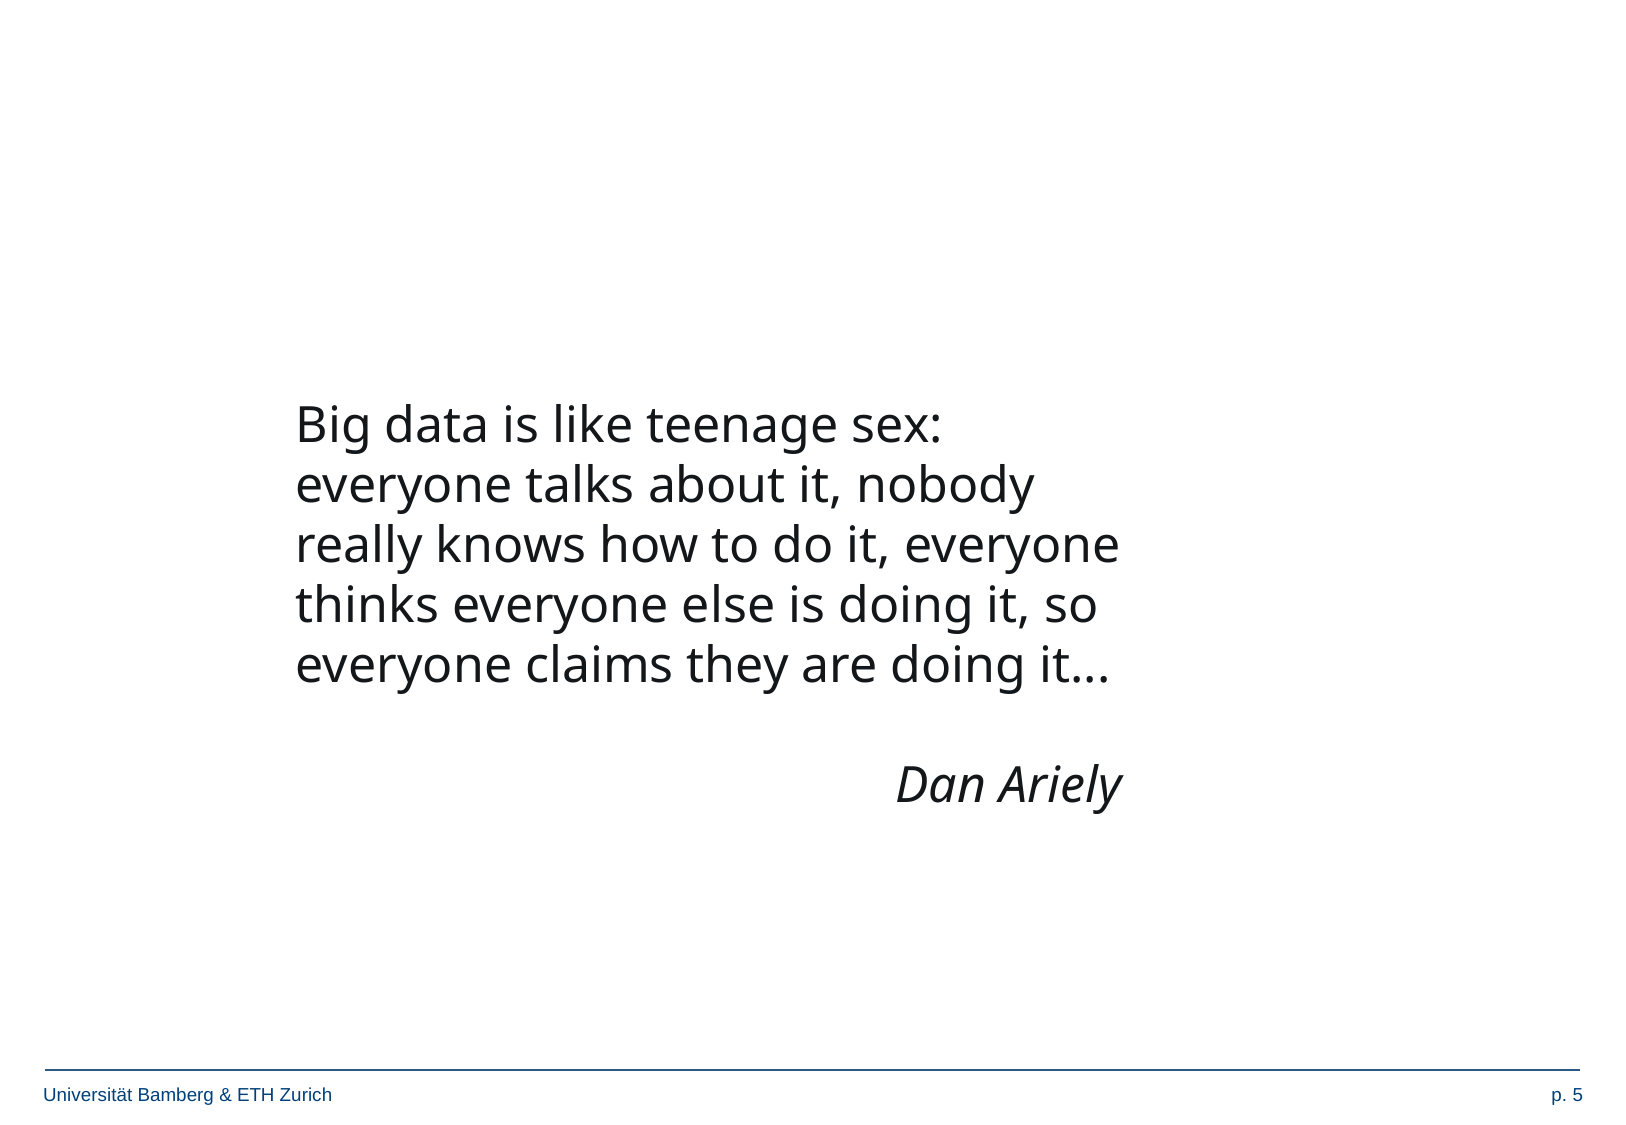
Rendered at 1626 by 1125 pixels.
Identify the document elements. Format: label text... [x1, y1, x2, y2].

text_box Big data is like teenage sex: everyone talks about it, nobody really knows how to do it, everyone thinks everyone else is doing it, so everyone claims they are doing it... Dan Ariely [280, 385, 1155, 820]
